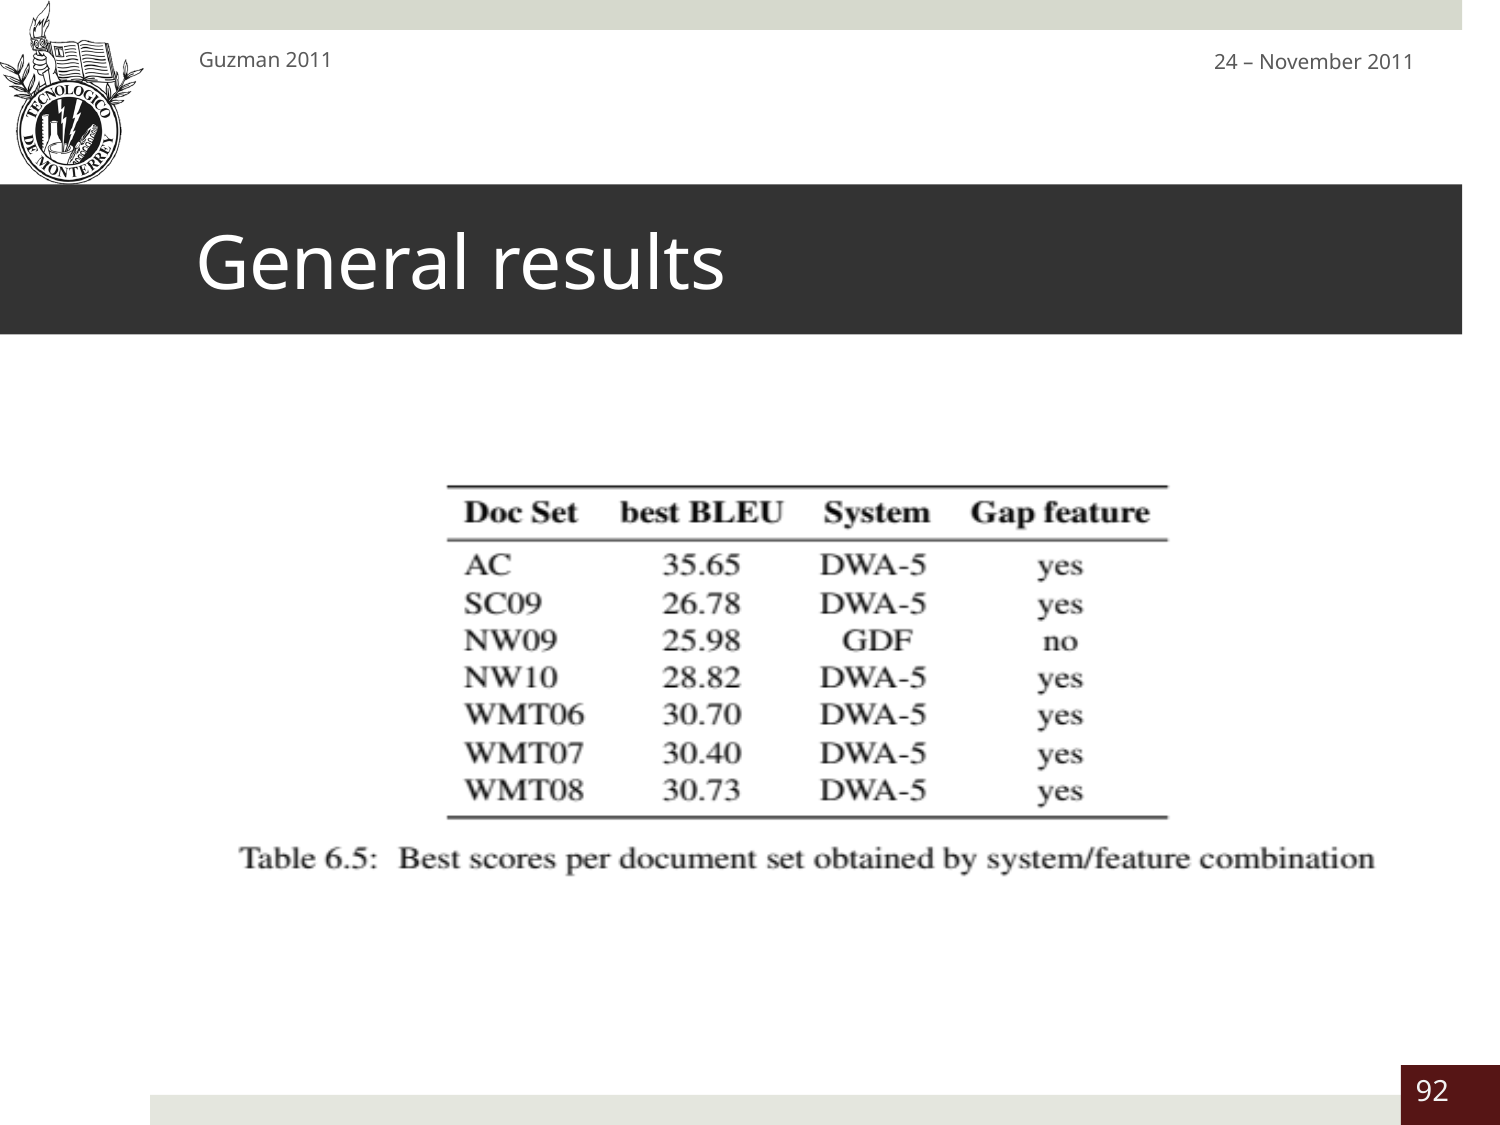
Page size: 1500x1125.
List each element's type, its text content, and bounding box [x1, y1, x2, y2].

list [182, 361, 1432, 991]
title General results [0, 184, 1463, 335]
picture [0, 0, 145, 184]
footer Guzman 2011 [183, 30, 659, 91]
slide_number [1079, 30, 1430, 91]
